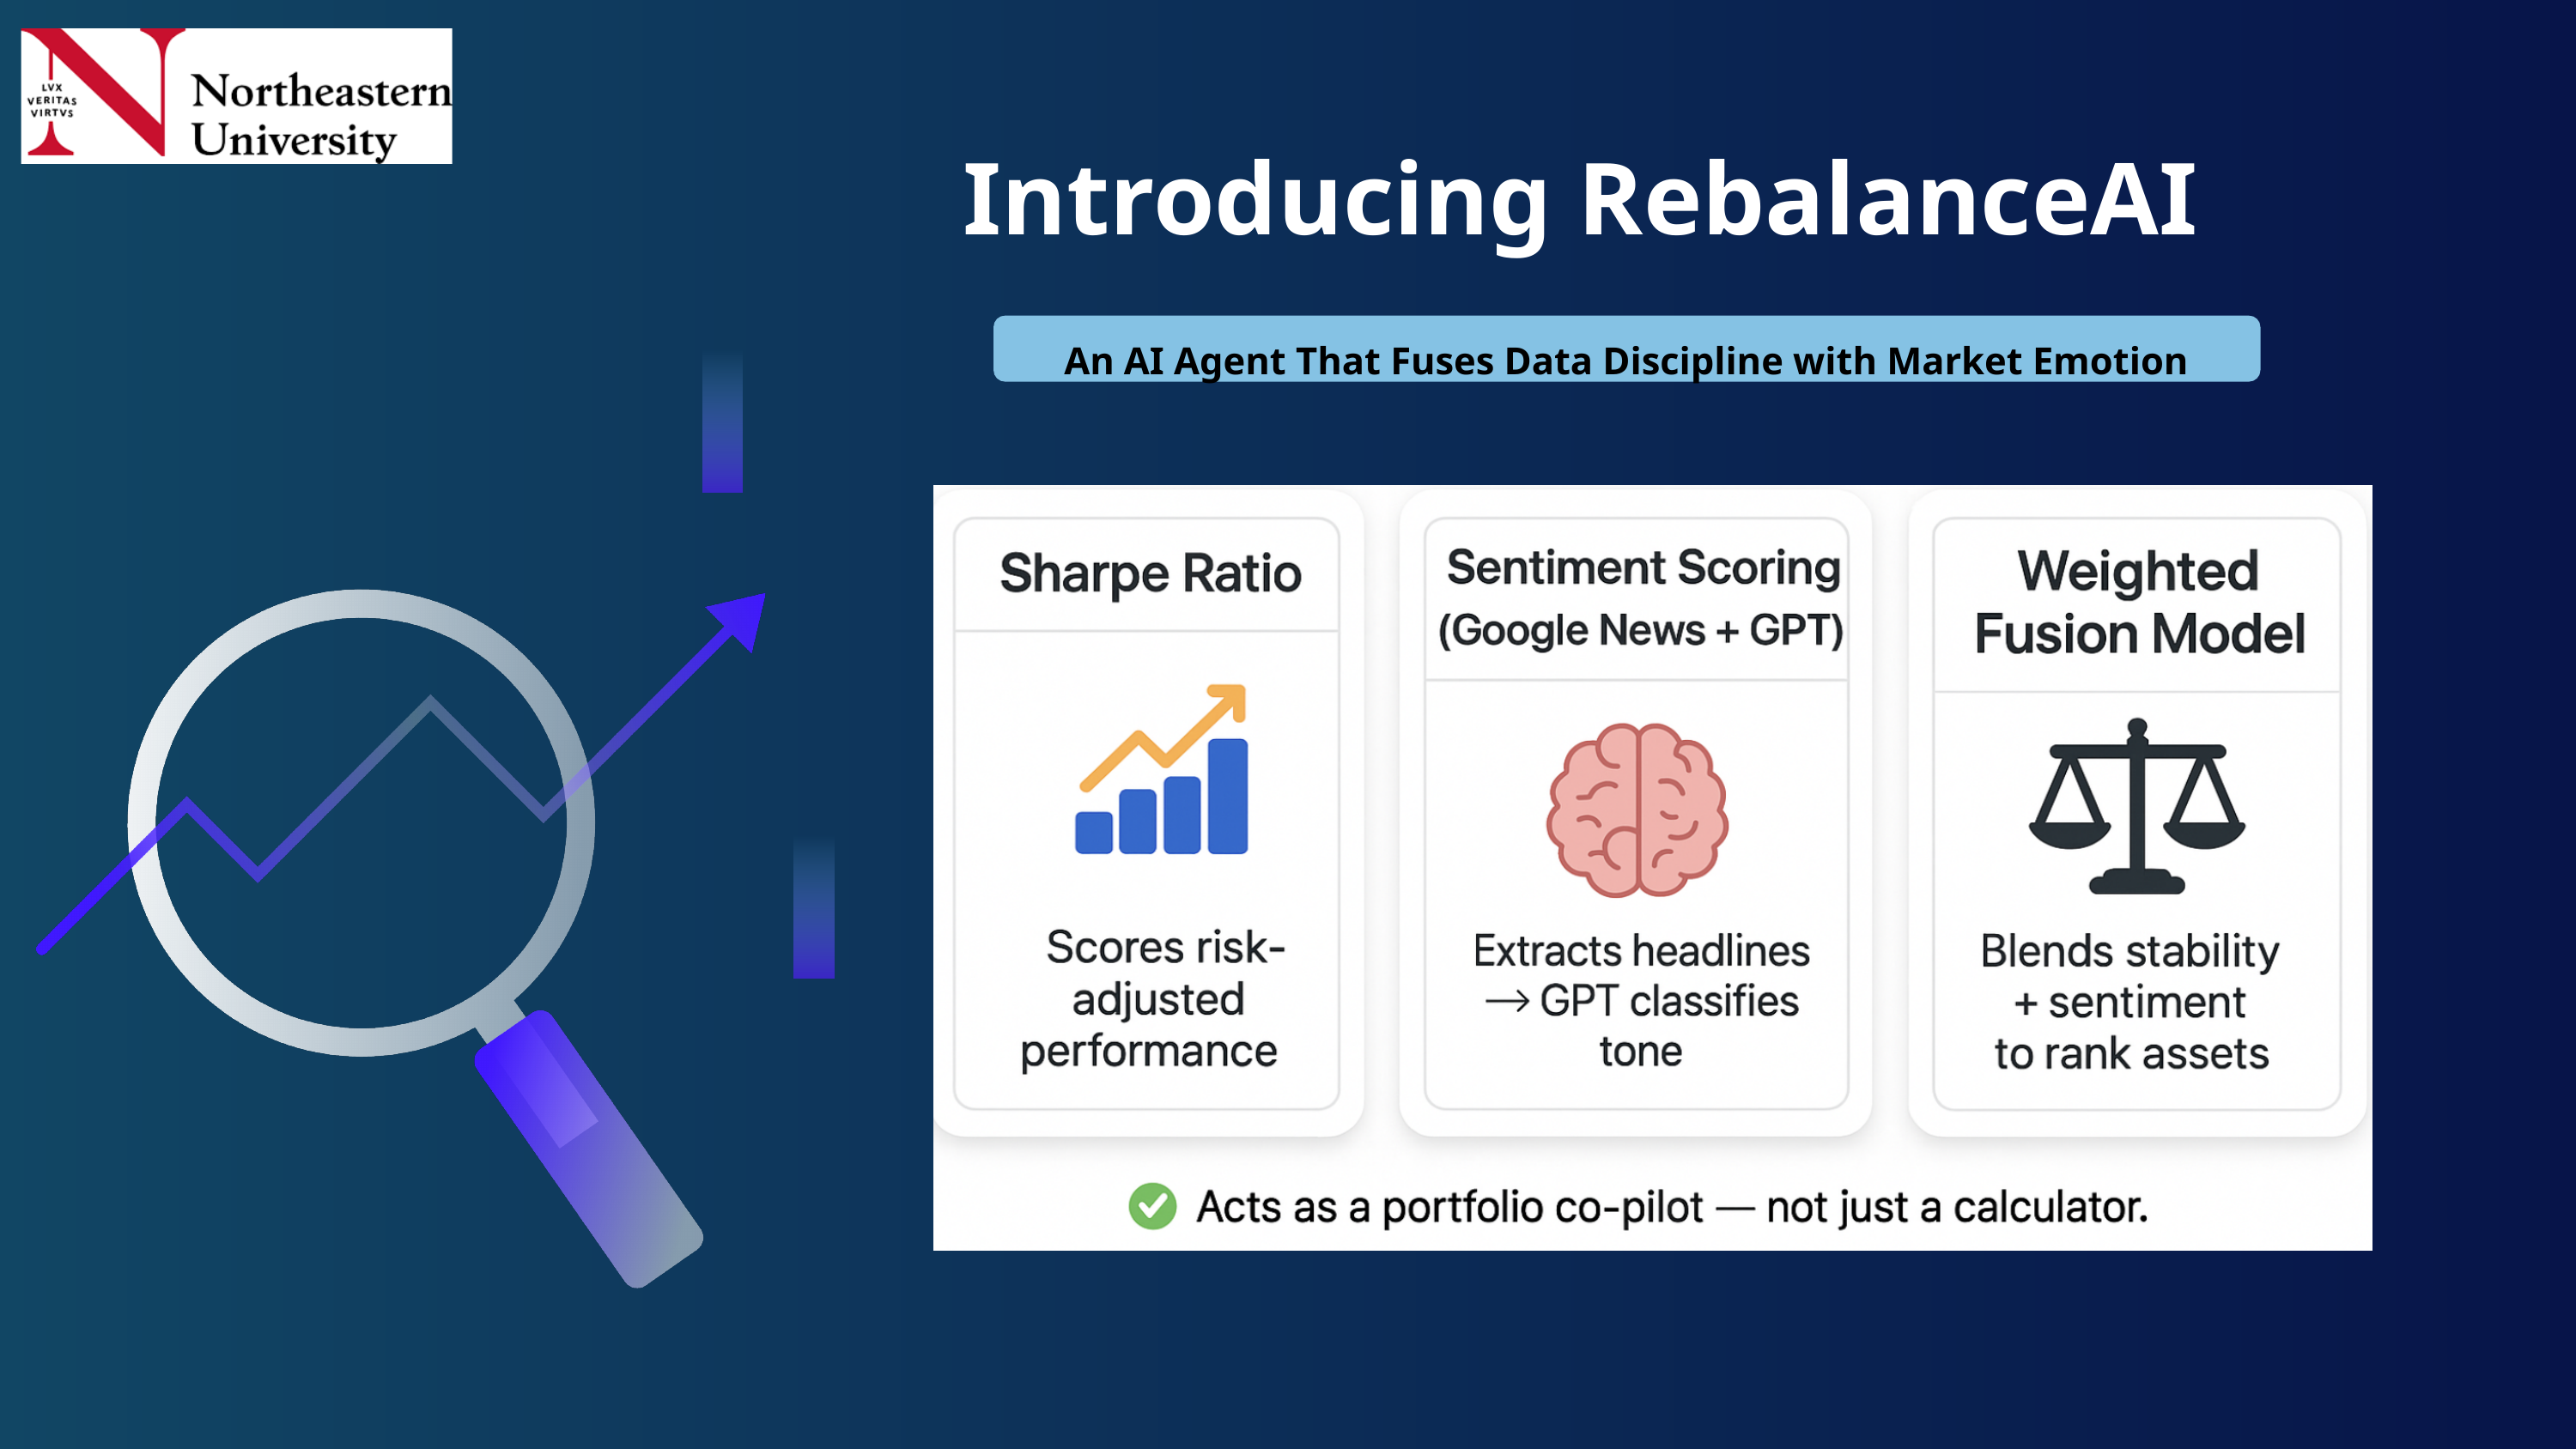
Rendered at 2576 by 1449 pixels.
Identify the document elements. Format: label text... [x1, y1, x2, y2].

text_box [793, 834, 835, 979]
text_box [35, 557, 766, 1290]
picture [933, 485, 2372, 1251]
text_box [993, 315, 2261, 382]
text_box Introducing RebalanceAI [963, 163, 2291, 347]
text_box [702, 348, 743, 493]
text_box [21, 28, 453, 164]
